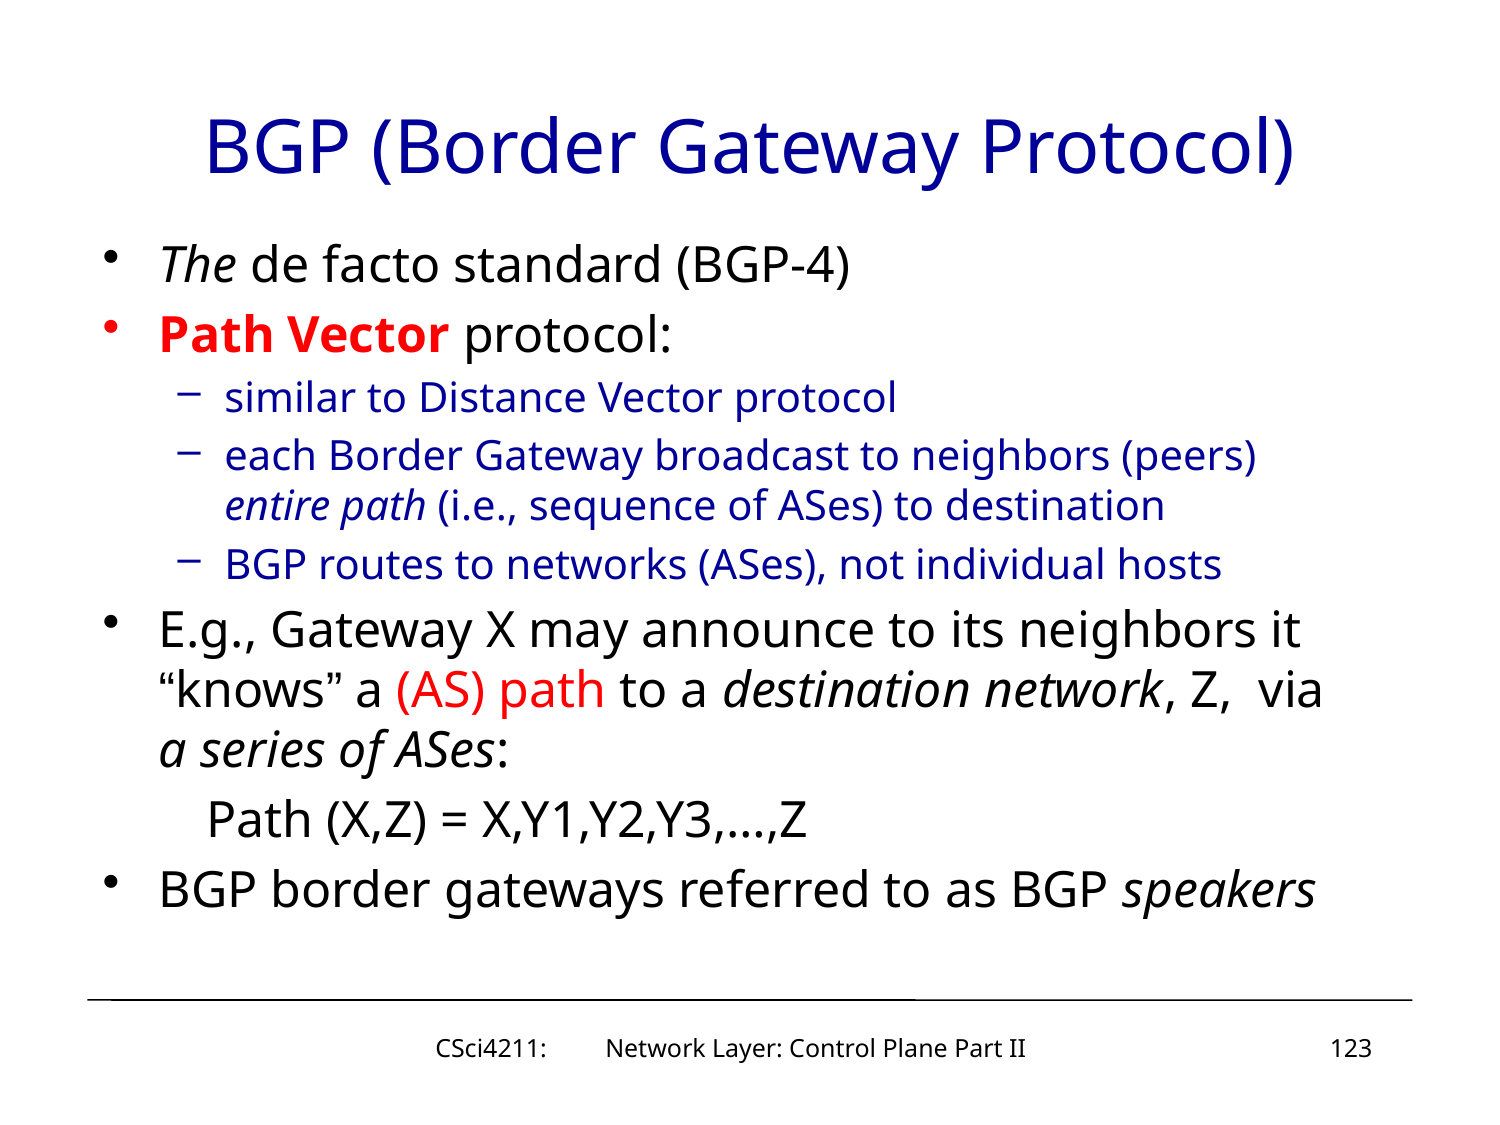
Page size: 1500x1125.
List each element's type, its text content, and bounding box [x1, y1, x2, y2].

footer CSci4211: Network Layer: Control Plane Part II [387, 1024, 1076, 1076]
title BGP (Border Gateway Protocol) [112, 50, 1388, 238]
list The de facto standard (BGP-4) Path Vector protocol: similar to Distance Vector protocol each Border Gateway broadcast to neighbors (peers) entire path (i.e., sequence of ASes) to destination BGP routes to networks (ASes), not individual hosts E.g., Gateway X may announce to its neighbors it “knows” a (AS) path to a destination network, Z, via a series of ASes: Path (X,Z) = X,Y1,Y2,Y3,…,Z BGP border gateways referred to as BGP speakers [87, 224, 1363, 1000]
slide_number 123 [1074, 1024, 1388, 1101]
